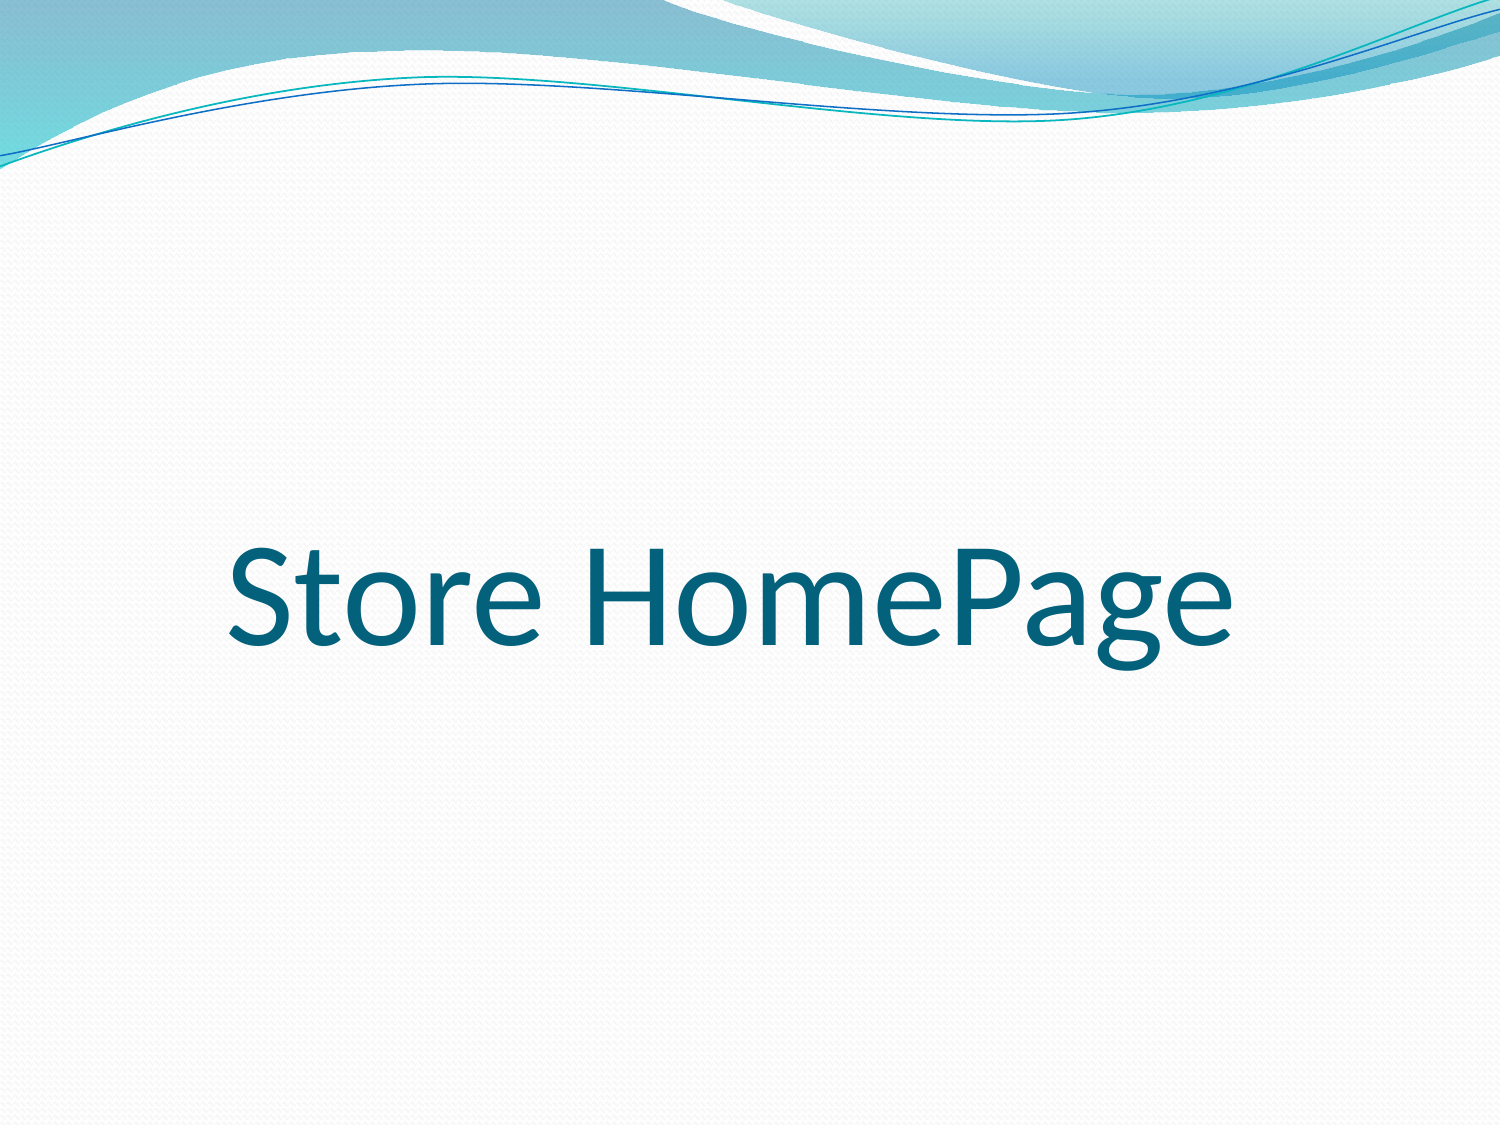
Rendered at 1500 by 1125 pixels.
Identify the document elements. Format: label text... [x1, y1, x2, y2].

title Store HomePage [75, 362, 1438, 675]
